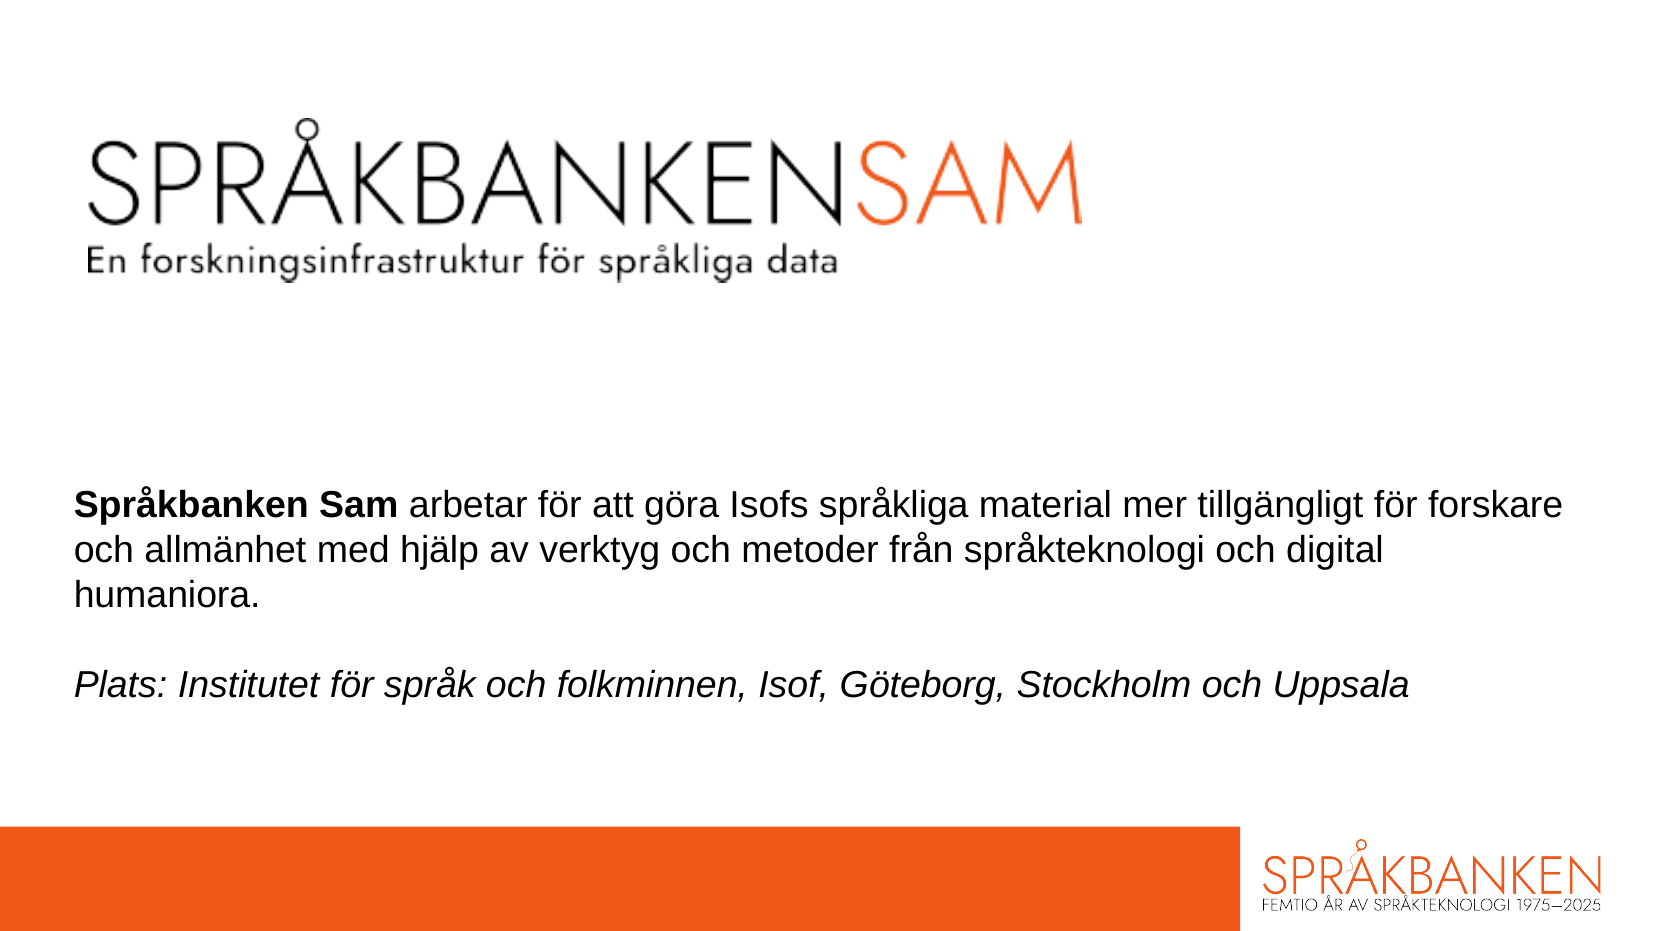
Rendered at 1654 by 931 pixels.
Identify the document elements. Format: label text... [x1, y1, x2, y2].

text_box Språkbanken Sam arbetar för att göra Isofs språkliga material mer tillgängligt för forskare och allmänhet med hjälp av verktyg och metoder från språkteknologi och digital humaniora. Plats: Institutet för språk och folkminnen, Isof, Göteborg, Stockholm och Uppsala [58, 472, 1595, 827]
picture [88, 118, 1082, 283]
picture [1263, 839, 1601, 911]
